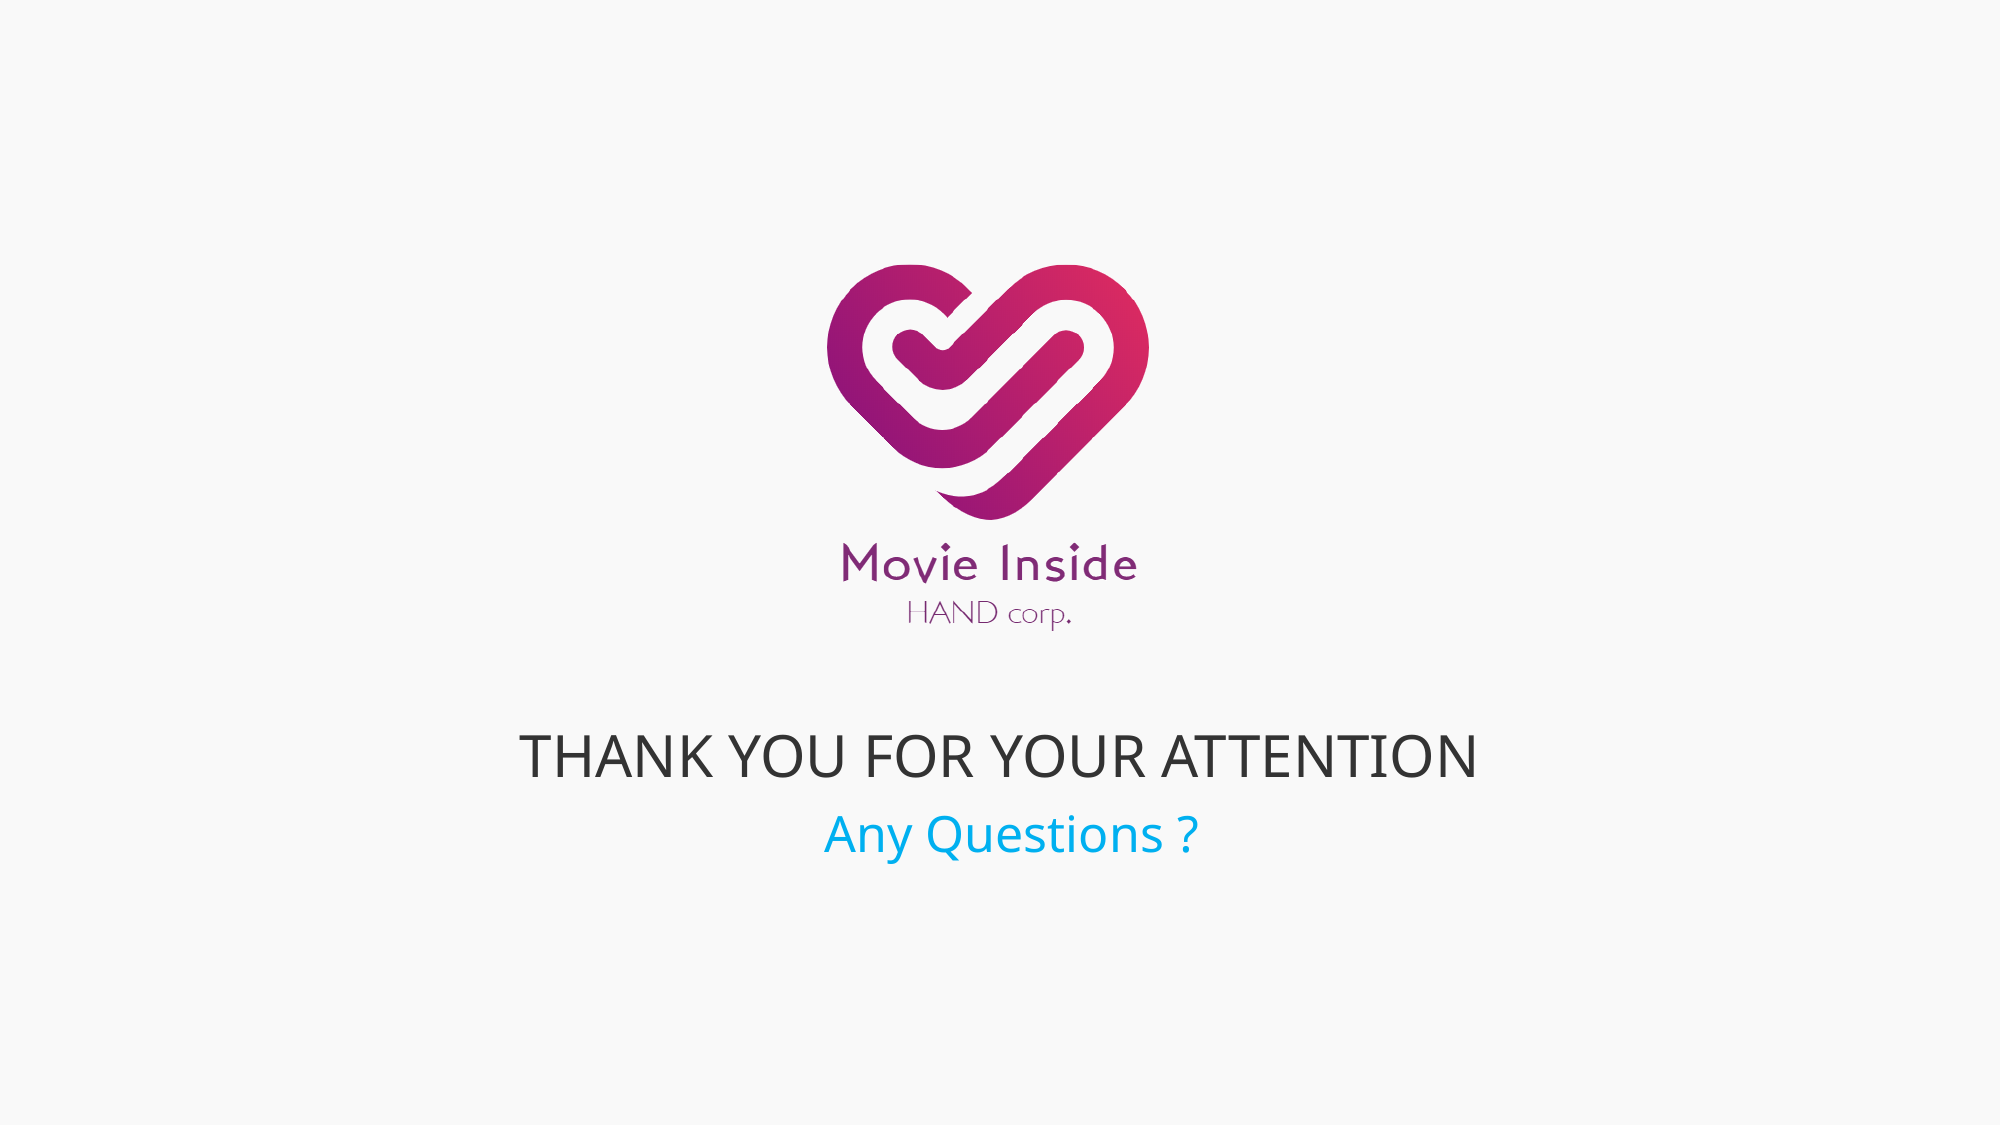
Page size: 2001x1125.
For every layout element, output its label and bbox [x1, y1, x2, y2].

text_box [385, 239, 1615, 886]
